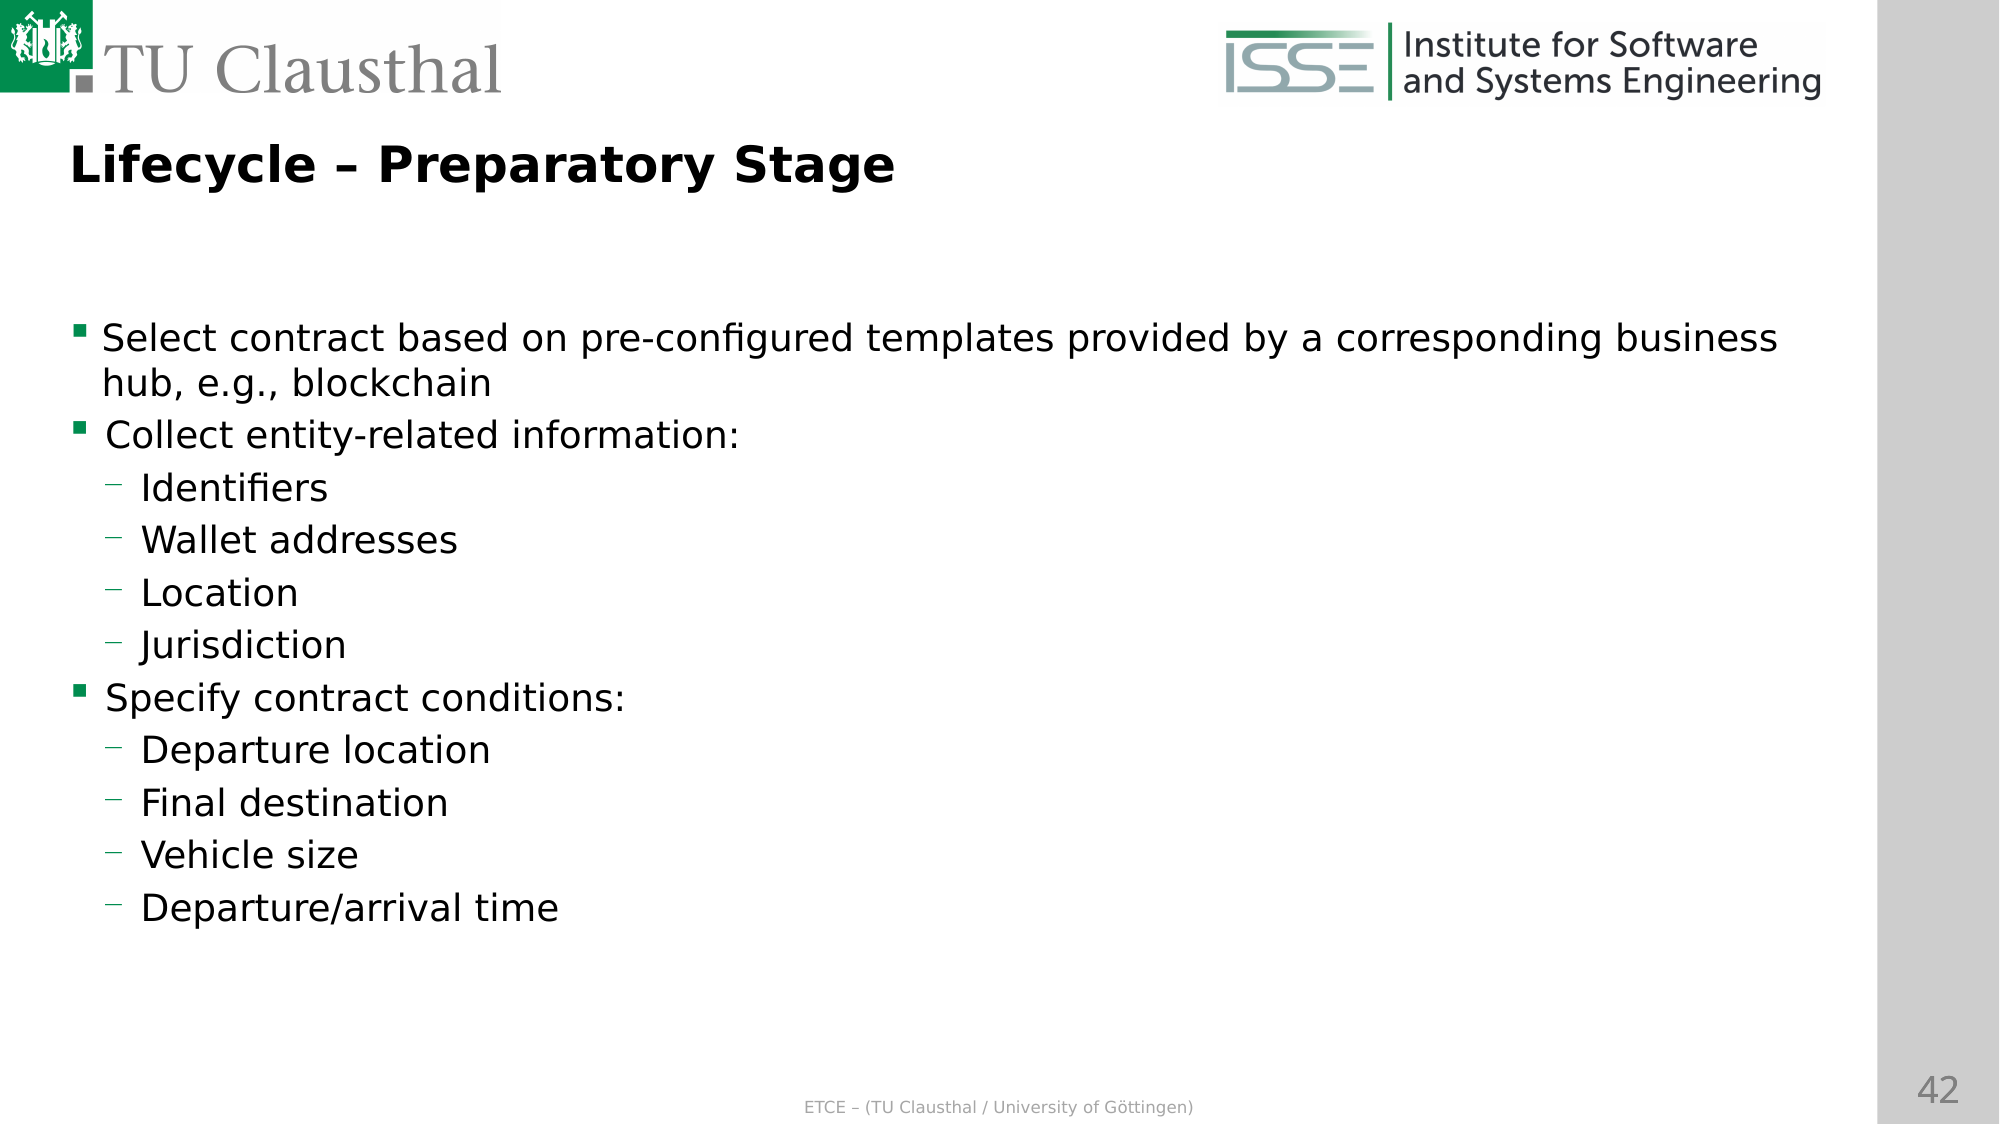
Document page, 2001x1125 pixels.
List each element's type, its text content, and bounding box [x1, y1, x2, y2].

picture [1218, 22, 1826, 107]
picture [0, 0, 501, 93]
text_box Select contract based on pre-configured templates provided by a corresponding business hub, e.g., blockchain Collect entity-related information: Identifiers Wallet addresses Location Jurisdiction Specify contract conditions: Departure location Final destination Vehicle size Departure/arrival time [54, 208, 1818, 1034]
text_box Lifecycle – Preparatory Stage [54, 125, 1818, 208]
